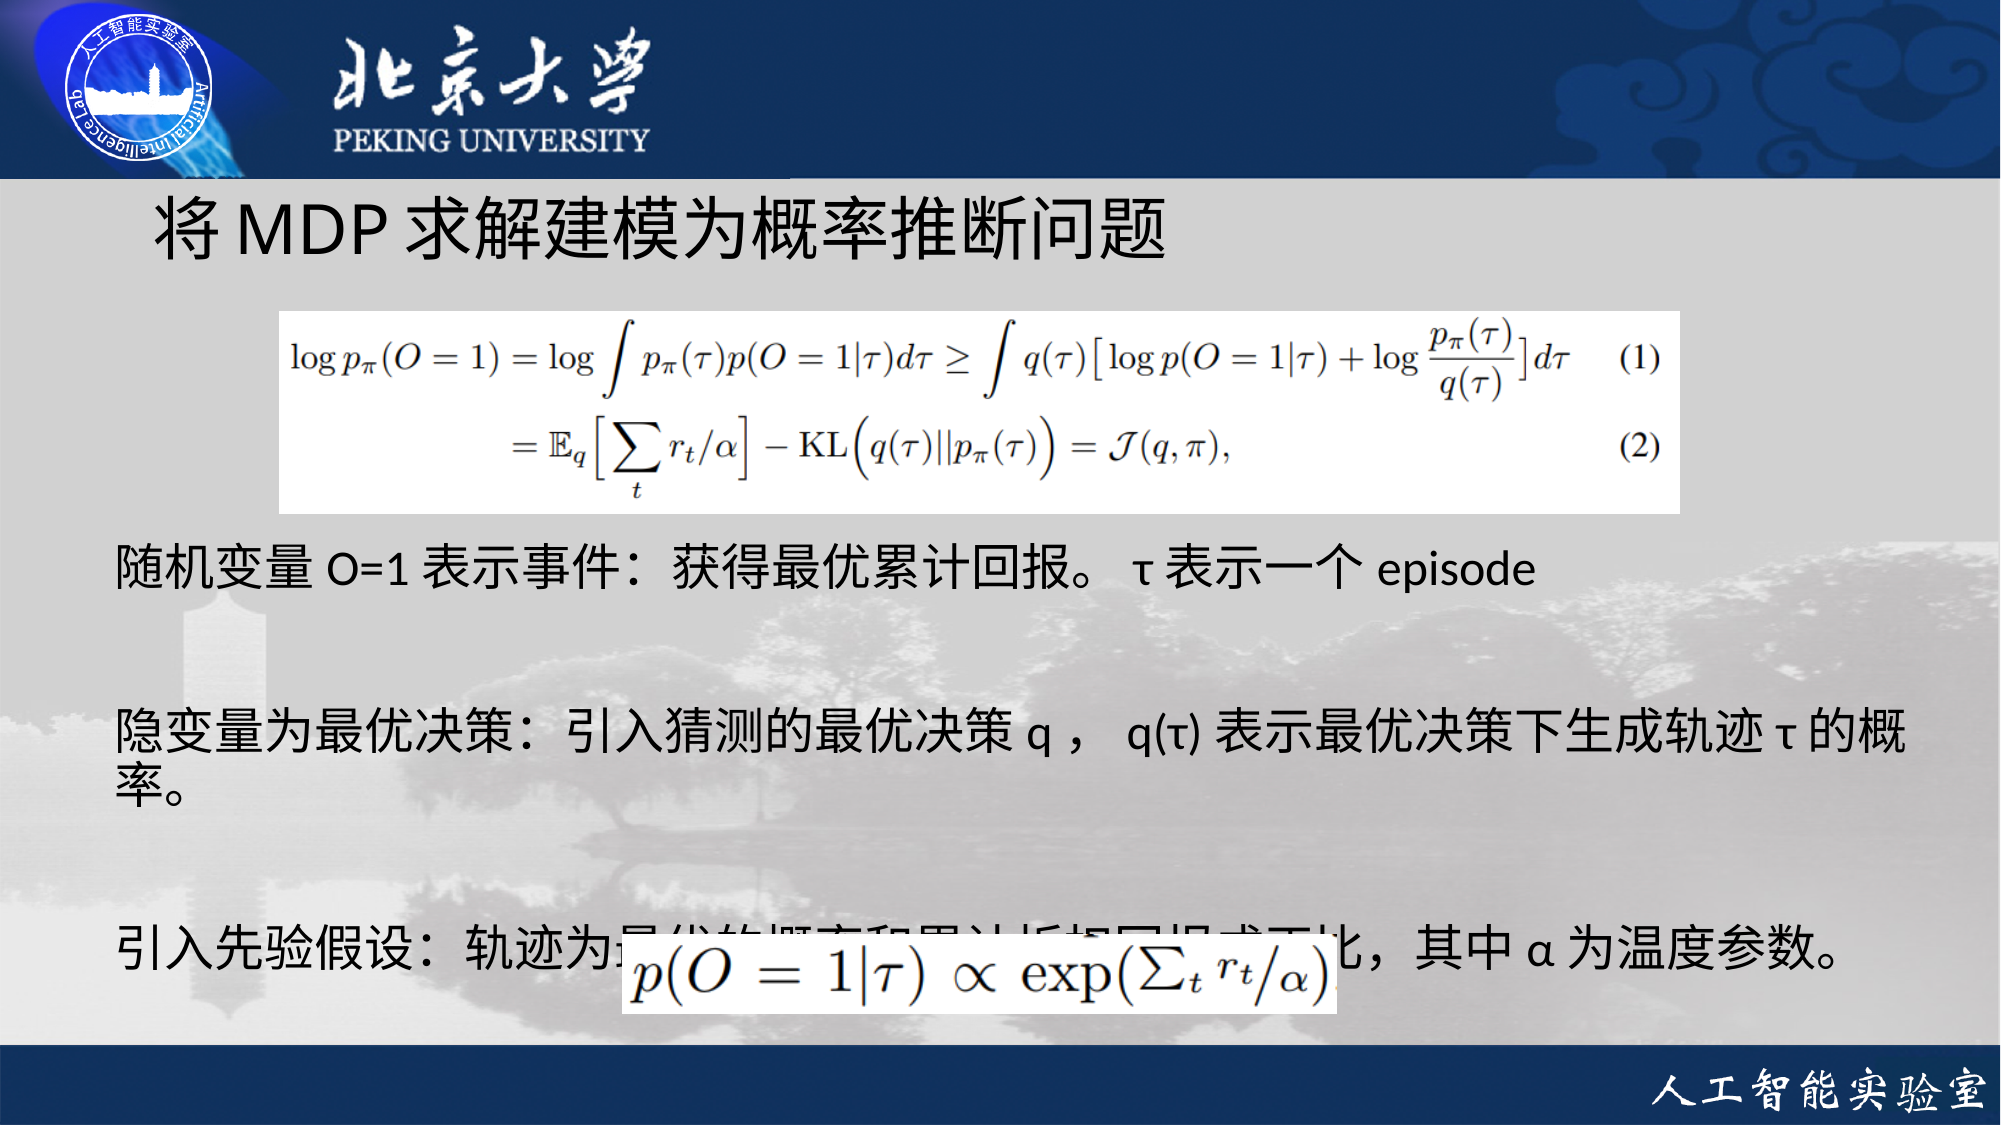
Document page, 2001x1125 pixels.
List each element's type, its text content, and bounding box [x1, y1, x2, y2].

text_box 随机变量O=1表示事件：获得最优累计回报。τ表示一个episode 隐变量为最优决策：引入猜测的最优决策q，q(τ)表示最优决策下生成轨迹τ的概率。 引入先验假设：轨迹为最优的概率和累计折扣回报成正比，其中α为温度参数。 [99, 535, 1954, 1014]
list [279, 311, 1680, 514]
title 将MDP求解建模为概率推断问题 [137, 186, 1863, 278]
picture [0, 0, 2001, 1125]
